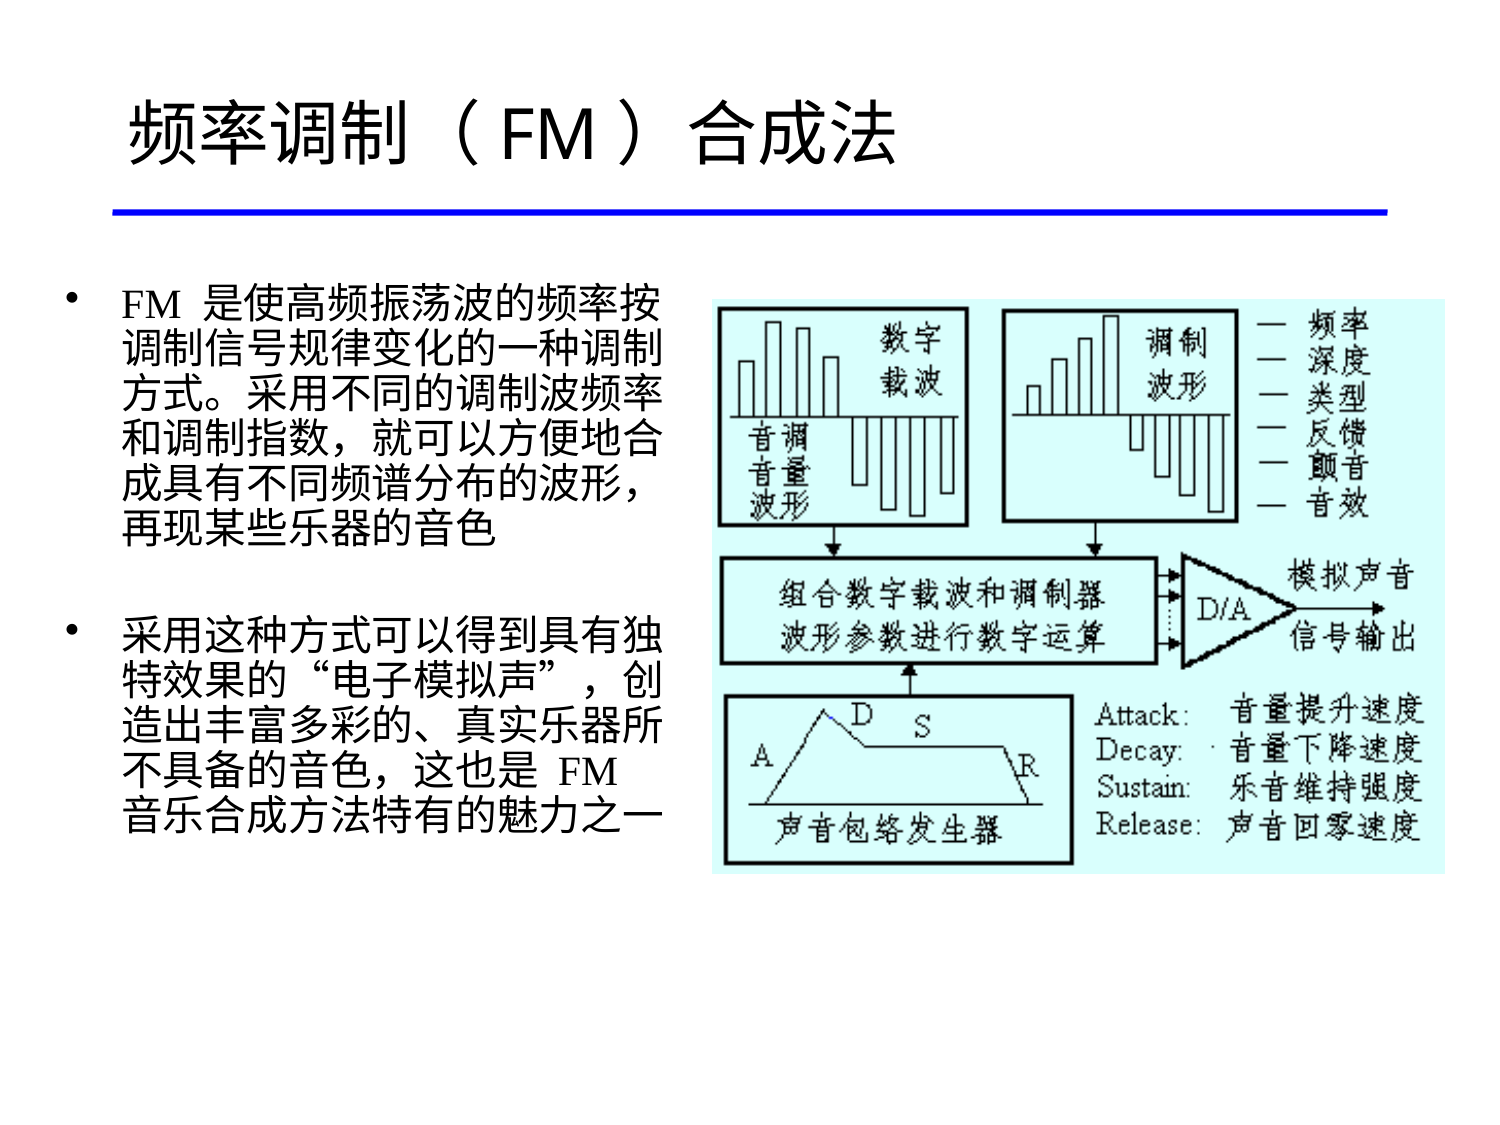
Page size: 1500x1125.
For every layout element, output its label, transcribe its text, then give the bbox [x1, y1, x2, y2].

title 频率调制（FM）合成法 [112, 62, 1388, 201]
list FM 是使高频振荡波的频率按调制信号规律变化的一种调制方式。采用不同的调制波频率和调制指数，就可以方便地合成具有不同频谱分布的波形，再现某些乐器的音色 采用这种方式可以得到具有独特效果的“电子模拟声”，创造出丰富多彩的、真实乐器所不具备的音色，这也是 FM 音乐合成方法特有的魅力之一 [49, 274, 688, 913]
picture [712, 299, 1445, 875]
